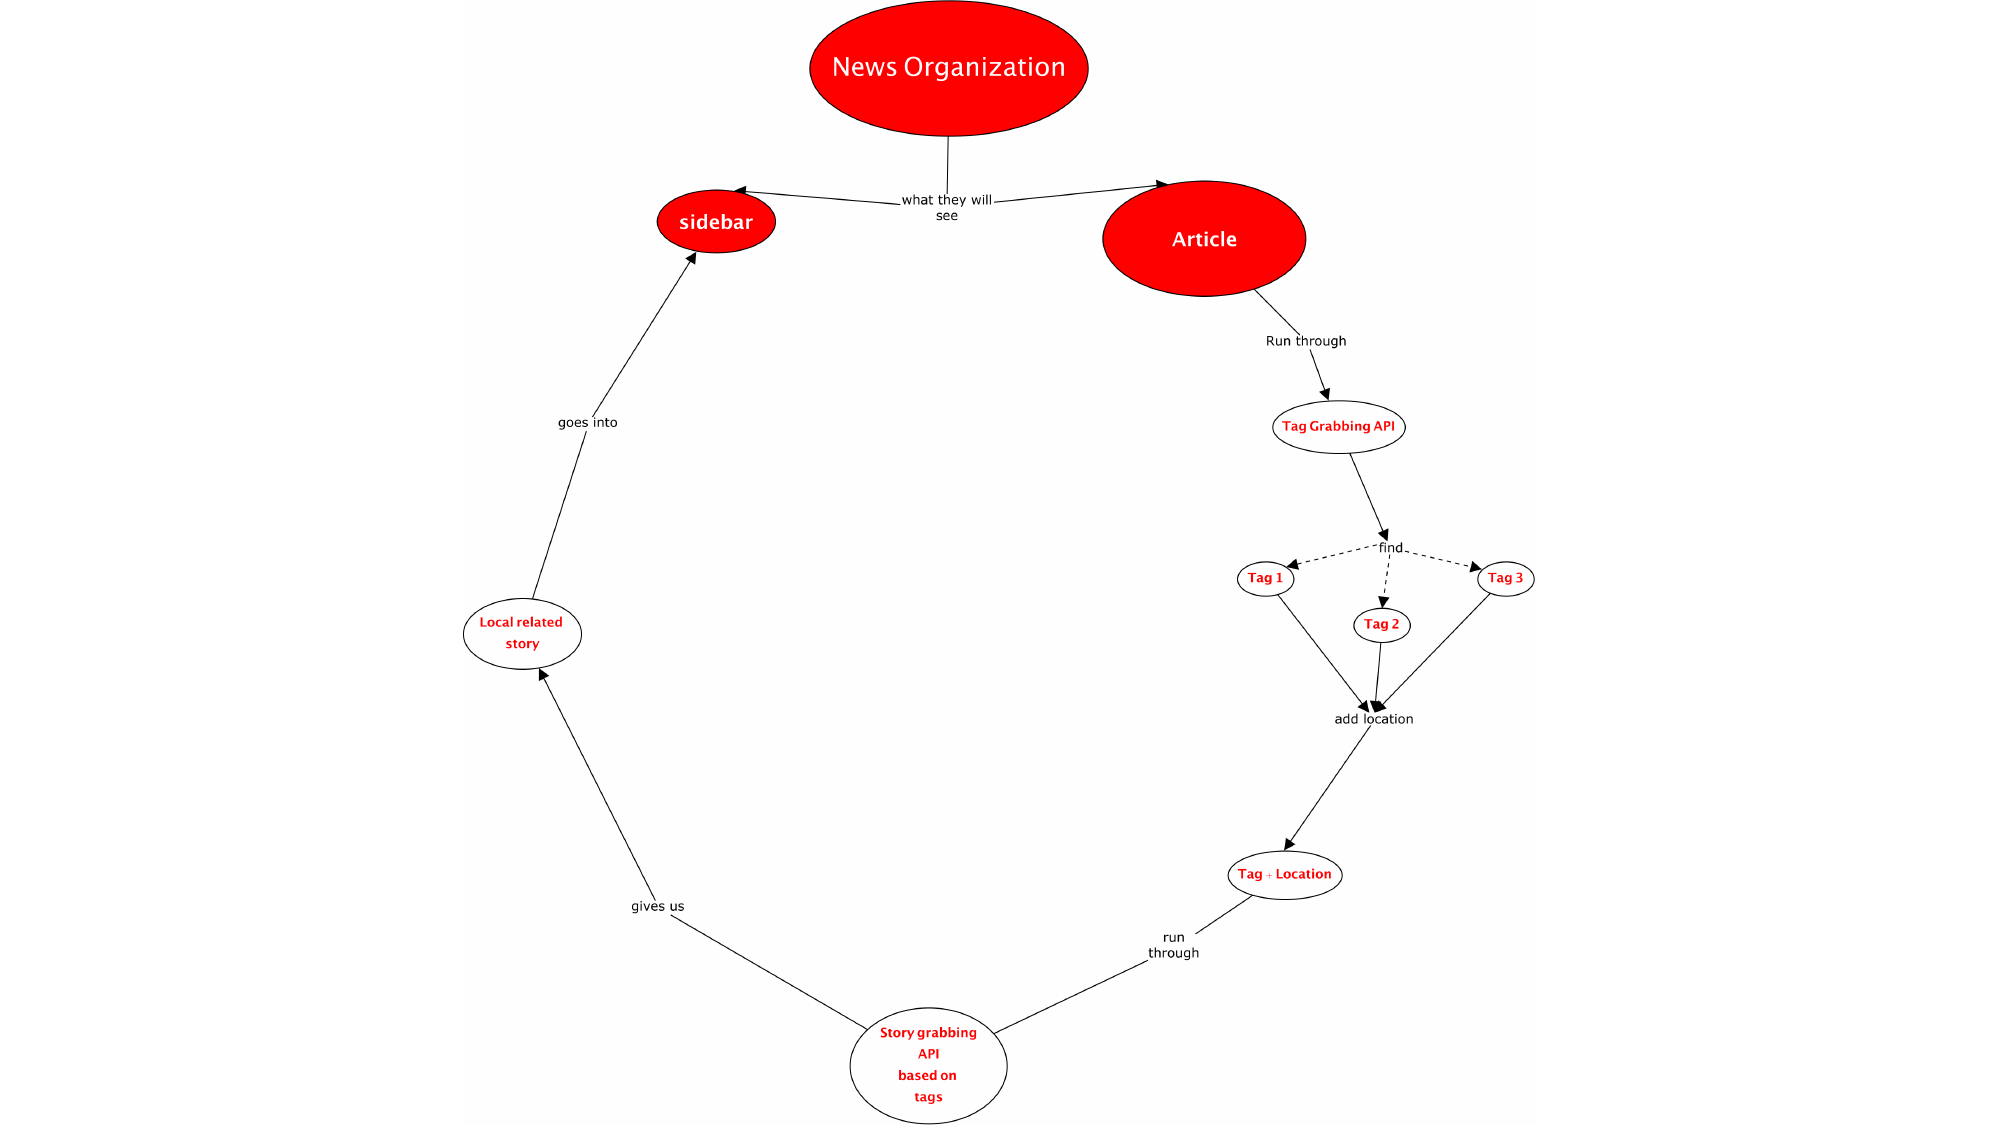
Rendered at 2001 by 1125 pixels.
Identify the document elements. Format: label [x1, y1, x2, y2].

picture [462, 0, 1536, 1125]
